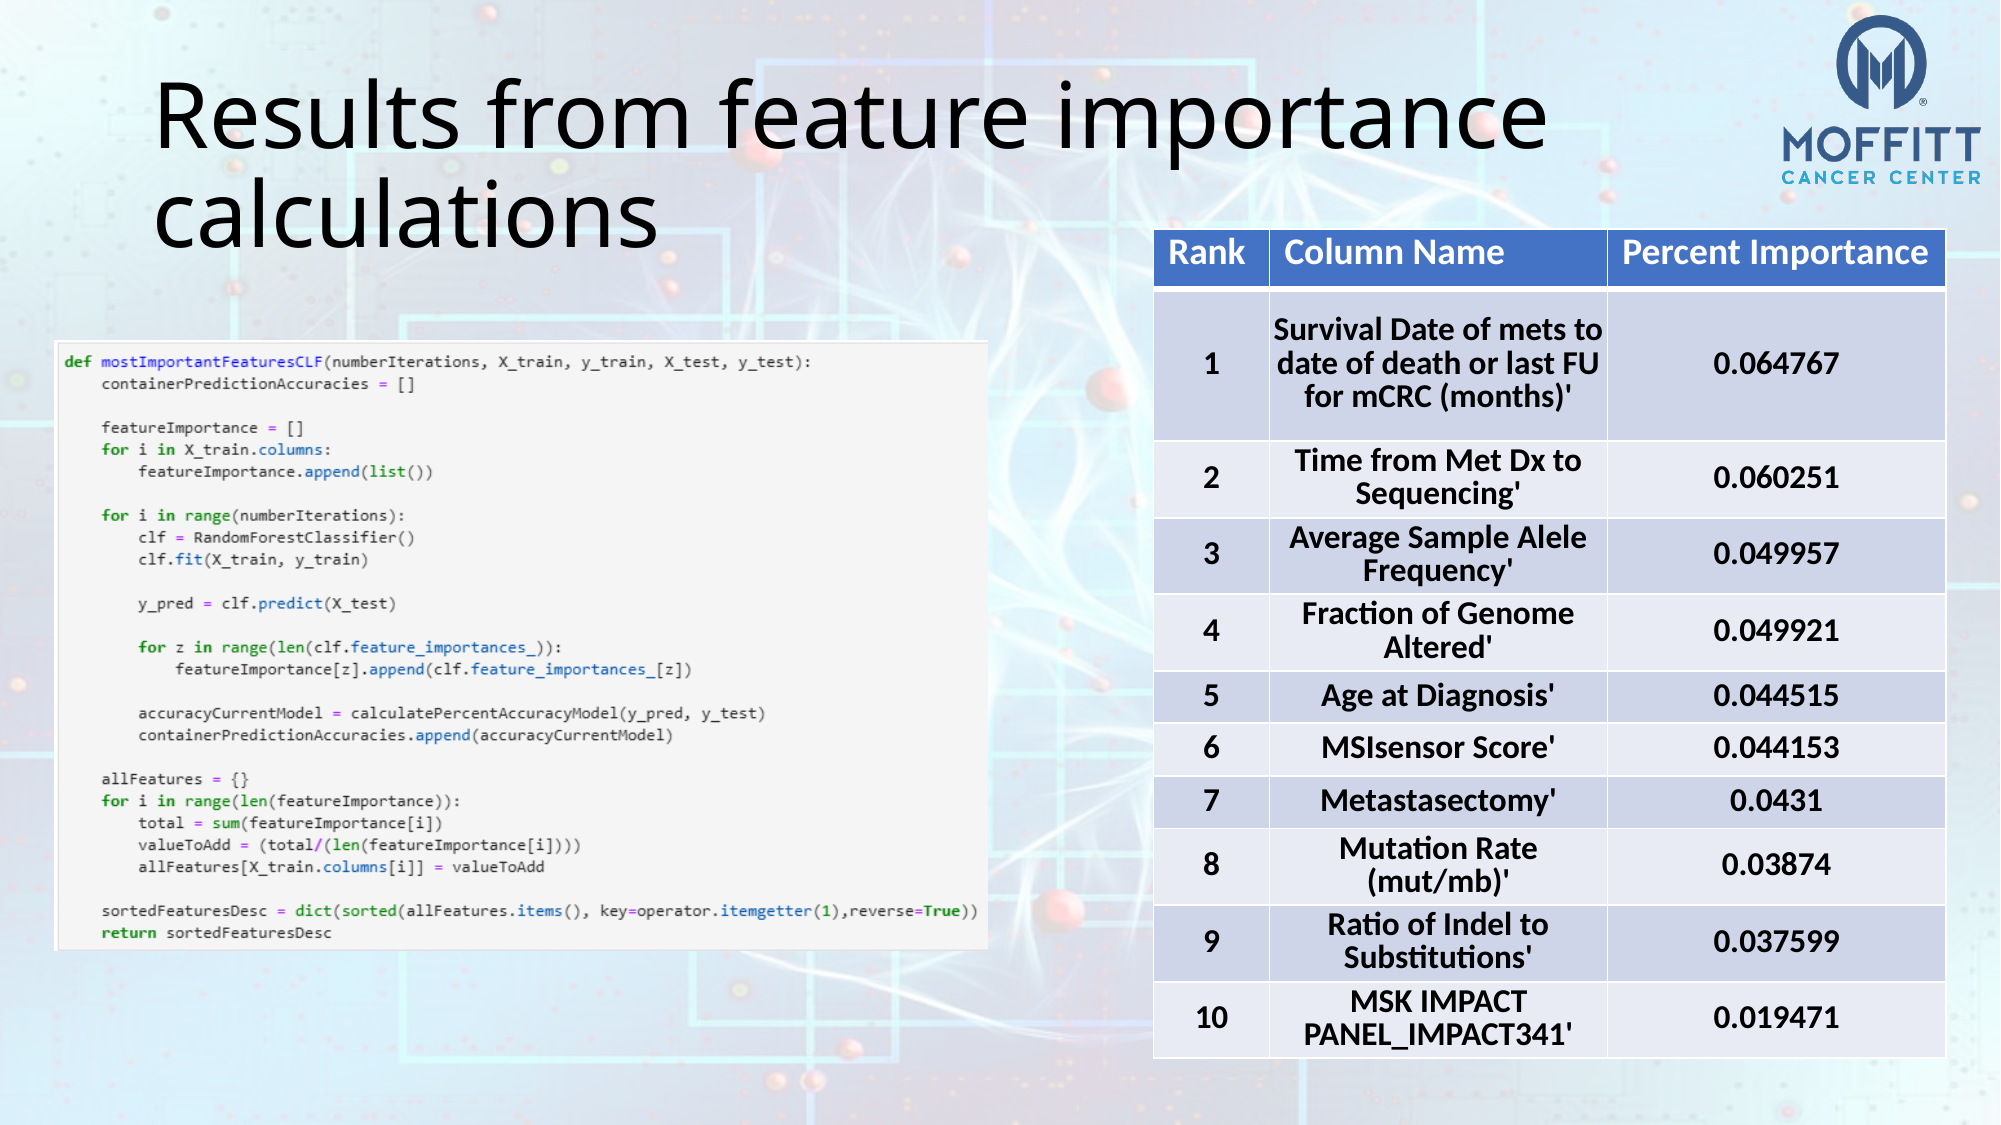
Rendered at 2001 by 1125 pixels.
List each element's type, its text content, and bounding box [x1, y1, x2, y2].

table_cell 5 [1154, 672, 1269, 722]
table_cell 0.037599 [1608, 906, 1945, 981]
table_cell Mutation Rate (mut/mb)' [1270, 829, 1607, 904]
table_cell 8 [1154, 829, 1269, 904]
table_cell 0.064767 [1608, 292, 1945, 440]
table_cell MSK IMPACT PANEL_IMPACT341' [1270, 983, 1607, 1057]
title Results from feature importance calculations [137, 59, 1863, 278]
table_cell 0.03874 [1608, 829, 1945, 904]
table_cell 9 [1154, 906, 1269, 981]
table_cell 10 [1154, 983, 1269, 1057]
table_cell MSIsensor Score' [1270, 724, 1607, 775]
table_header Percent Importance [1608, 230, 1945, 286]
table_cell 0.044153 [1608, 724, 1945, 775]
table_cell 0.049921 [1608, 595, 1945, 670]
table_cell 0.044515 [1608, 672, 1945, 722]
table_header Column Name [1270, 230, 1607, 286]
table_cell 0.0431 [1608, 777, 1945, 828]
table_cell 1 [1154, 292, 1269, 440]
table_cell 2 [1154, 442, 1269, 517]
table_cell 3 [1154, 519, 1269, 593]
table_cell Time from Met Dx to Sequencing' [1270, 442, 1607, 517]
table_cell Ratio of Indel to Substitutions' [1270, 906, 1607, 981]
table_cell 7 [1154, 777, 1269, 828]
table_header Rank [1154, 230, 1269, 286]
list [54, 340, 988, 951]
table_cell 0.049957 [1608, 519, 1945, 593]
table_cell Average Sample Alele Frequency' [1270, 519, 1607, 593]
table_cell 0.019471 [1608, 983, 1945, 1057]
table_cell 0.060251 [1608, 442, 1945, 517]
picture [1782, 15, 1981, 184]
table_cell 4 [1154, 595, 1269, 670]
table_cell Survival Date of mets to date of death or last FU for mCRC (months)' [1270, 292, 1607, 440]
table_cell Metastasectomy' [1270, 777, 1607, 828]
table_cell Fraction of Genome Altered' [1270, 595, 1607, 670]
table_cell Age at Diagnosis' [1270, 672, 1607, 722]
table_cell 6 [1154, 724, 1269, 775]
